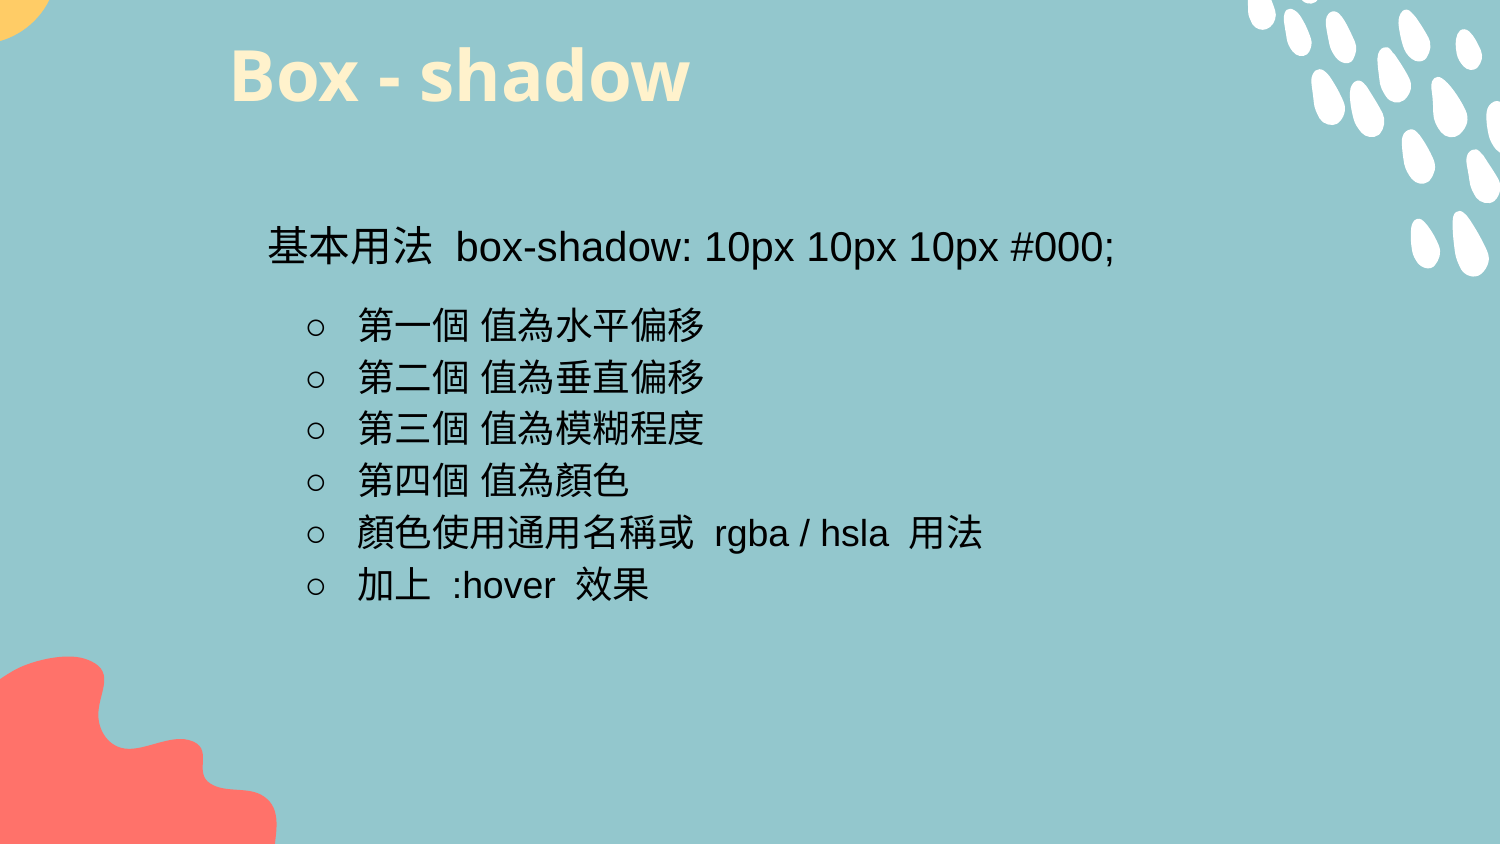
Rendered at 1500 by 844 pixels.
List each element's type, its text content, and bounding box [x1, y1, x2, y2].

subtitle 基本用法 box-shadow: 10px 10px 10px #000; ○ 第一個 值為水平偏移 ○ 第二個 值為垂直偏移 ○ 第三個 值為模糊程度 ○ 第四個 值為顏色 ○ 顏色使用通用名稱或 rgba / hsla 用法 ○ 加上 :hover 效果 [252, 197, 1248, 647]
text_box [0, 0, 51, 42]
title Box - shadow [213, 0, 1500, 131]
